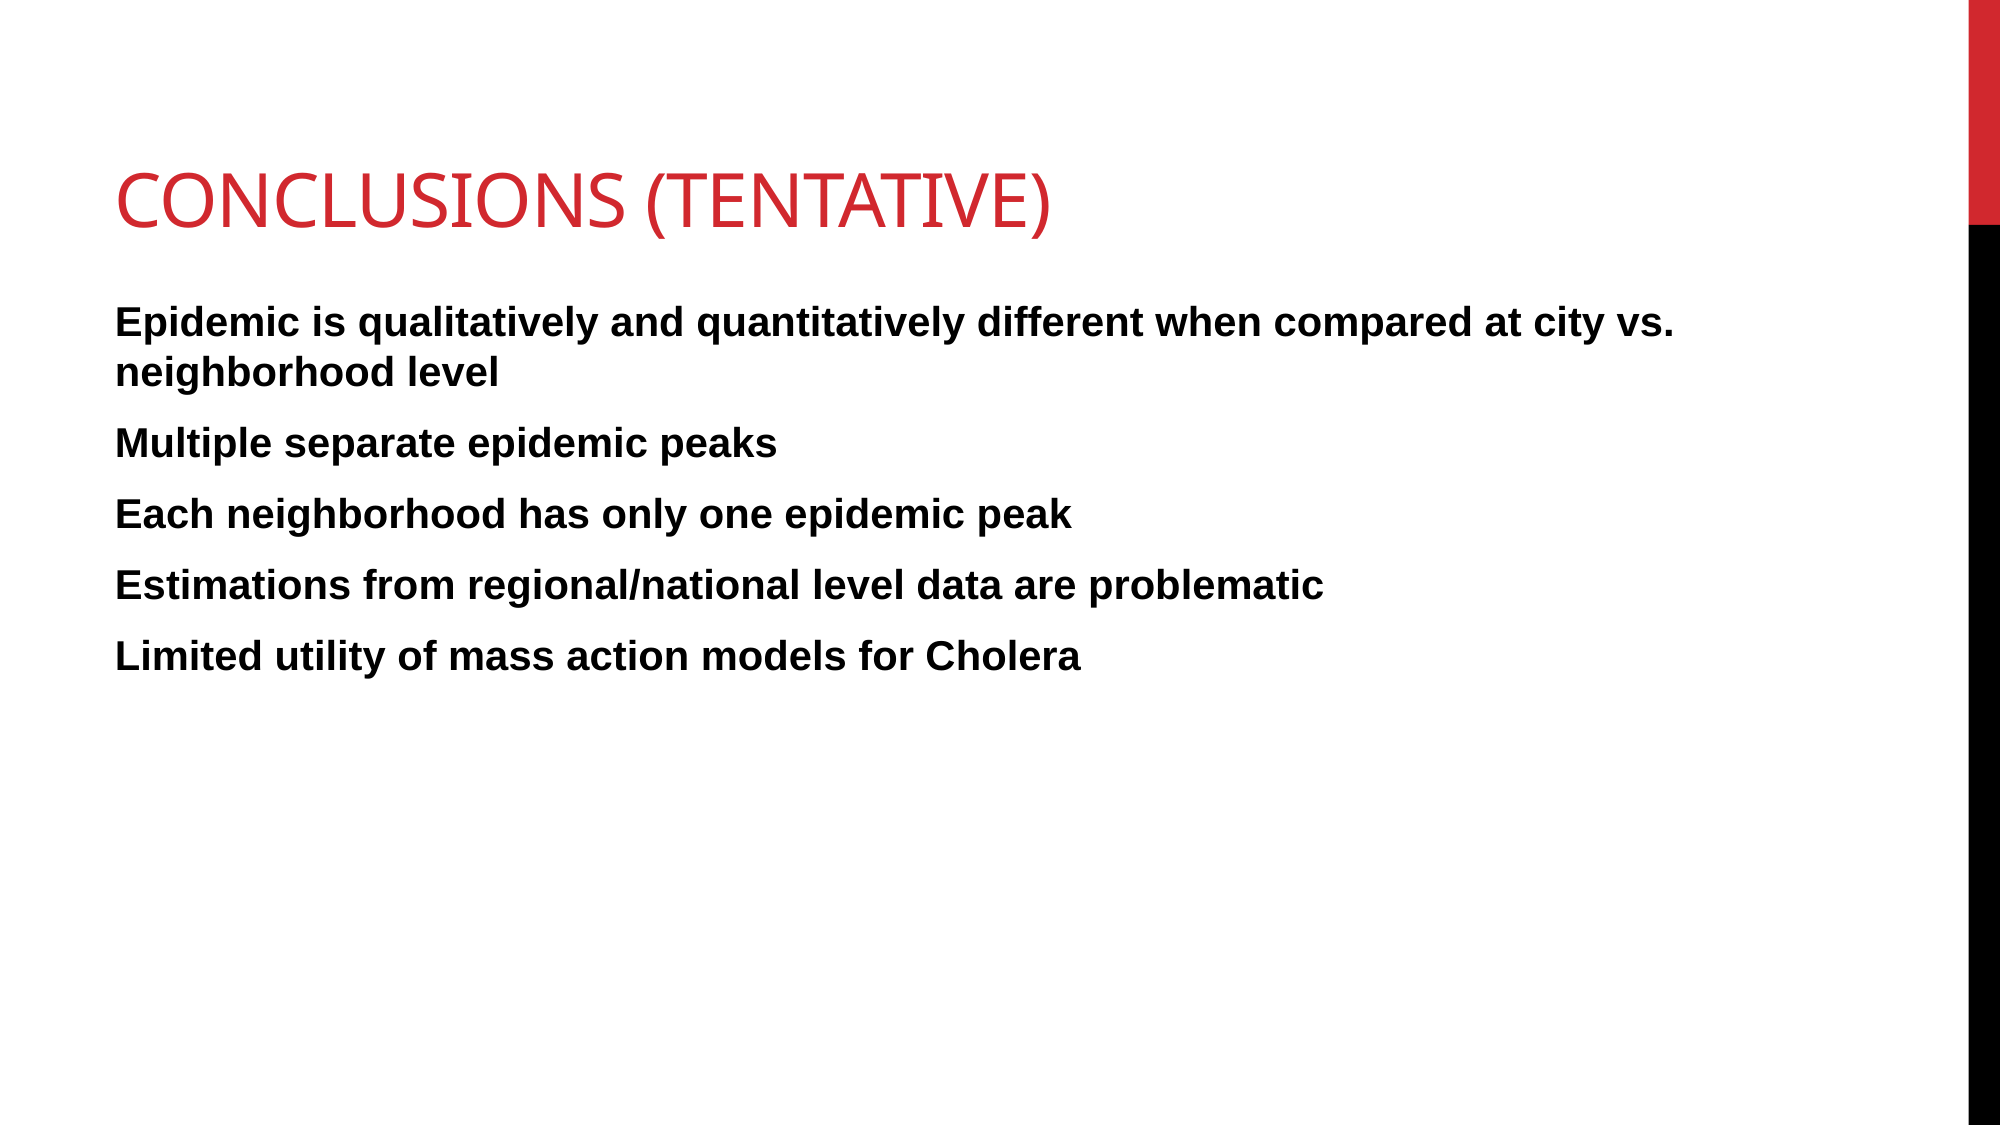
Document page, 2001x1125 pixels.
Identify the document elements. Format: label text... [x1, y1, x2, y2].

title Conclusions (tentative) [99, 25, 1367, 250]
list Epidemic is qualitatively and quantitatively different when compared at city vs. neighborhood level Multiple separate epidemic peaks Each neighborhood has only one epidemic peak Estimations from regional/national level data are problematic Limited utility of mass action models for Cholera [99, 287, 1767, 1005]
